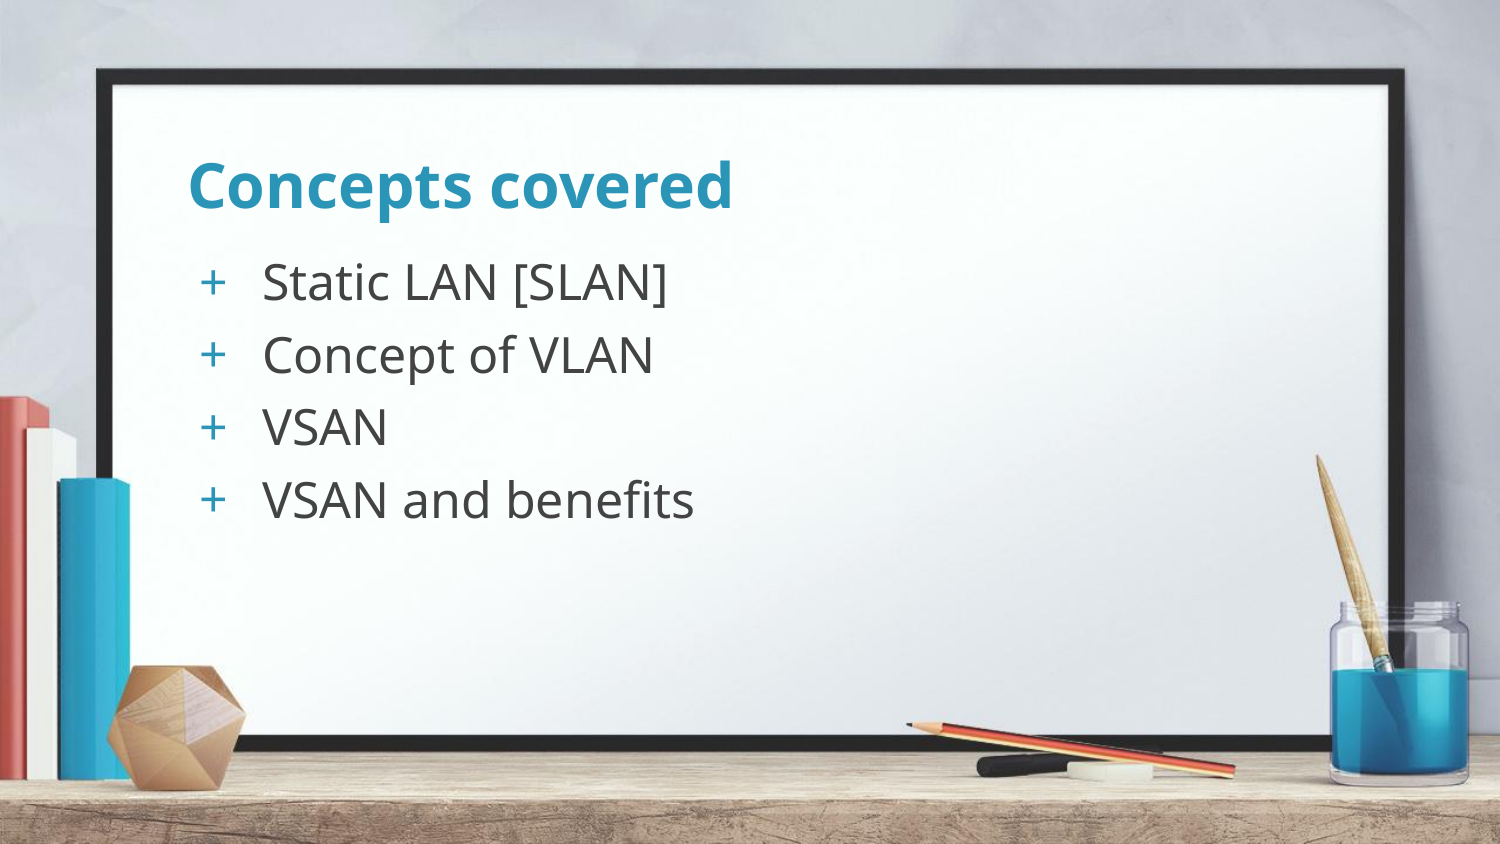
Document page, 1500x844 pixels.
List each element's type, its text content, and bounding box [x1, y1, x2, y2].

picture [0, 0, 1500, 844]
title Concepts covered [172, 130, 1324, 235]
list Static LAN [SLAN] Concept of VLAN VSAN VSAN and benefits [172, 235, 1324, 680]
